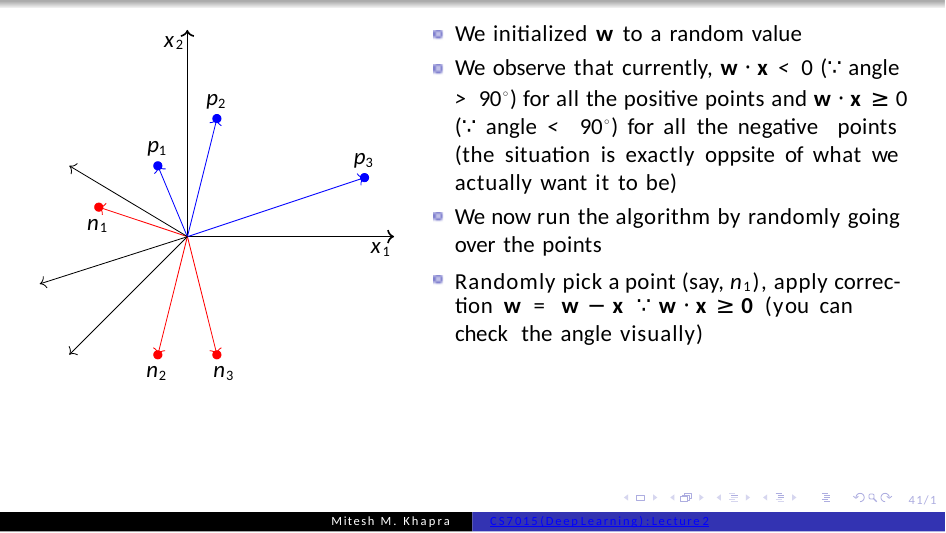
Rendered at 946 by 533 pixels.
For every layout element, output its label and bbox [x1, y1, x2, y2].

picture [432, 274, 444, 286]
picture [0, 0, 945, 8]
picture [432, 212, 444, 223]
text_box [0, 511, 946, 532]
picture [432, 64, 444, 76]
text_box [448, 51, 912, 347]
text_box [452, 16, 810, 46]
text_box [906, 493, 942, 508]
picture [432, 30, 444, 42]
text_box [39, 20, 399, 384]
